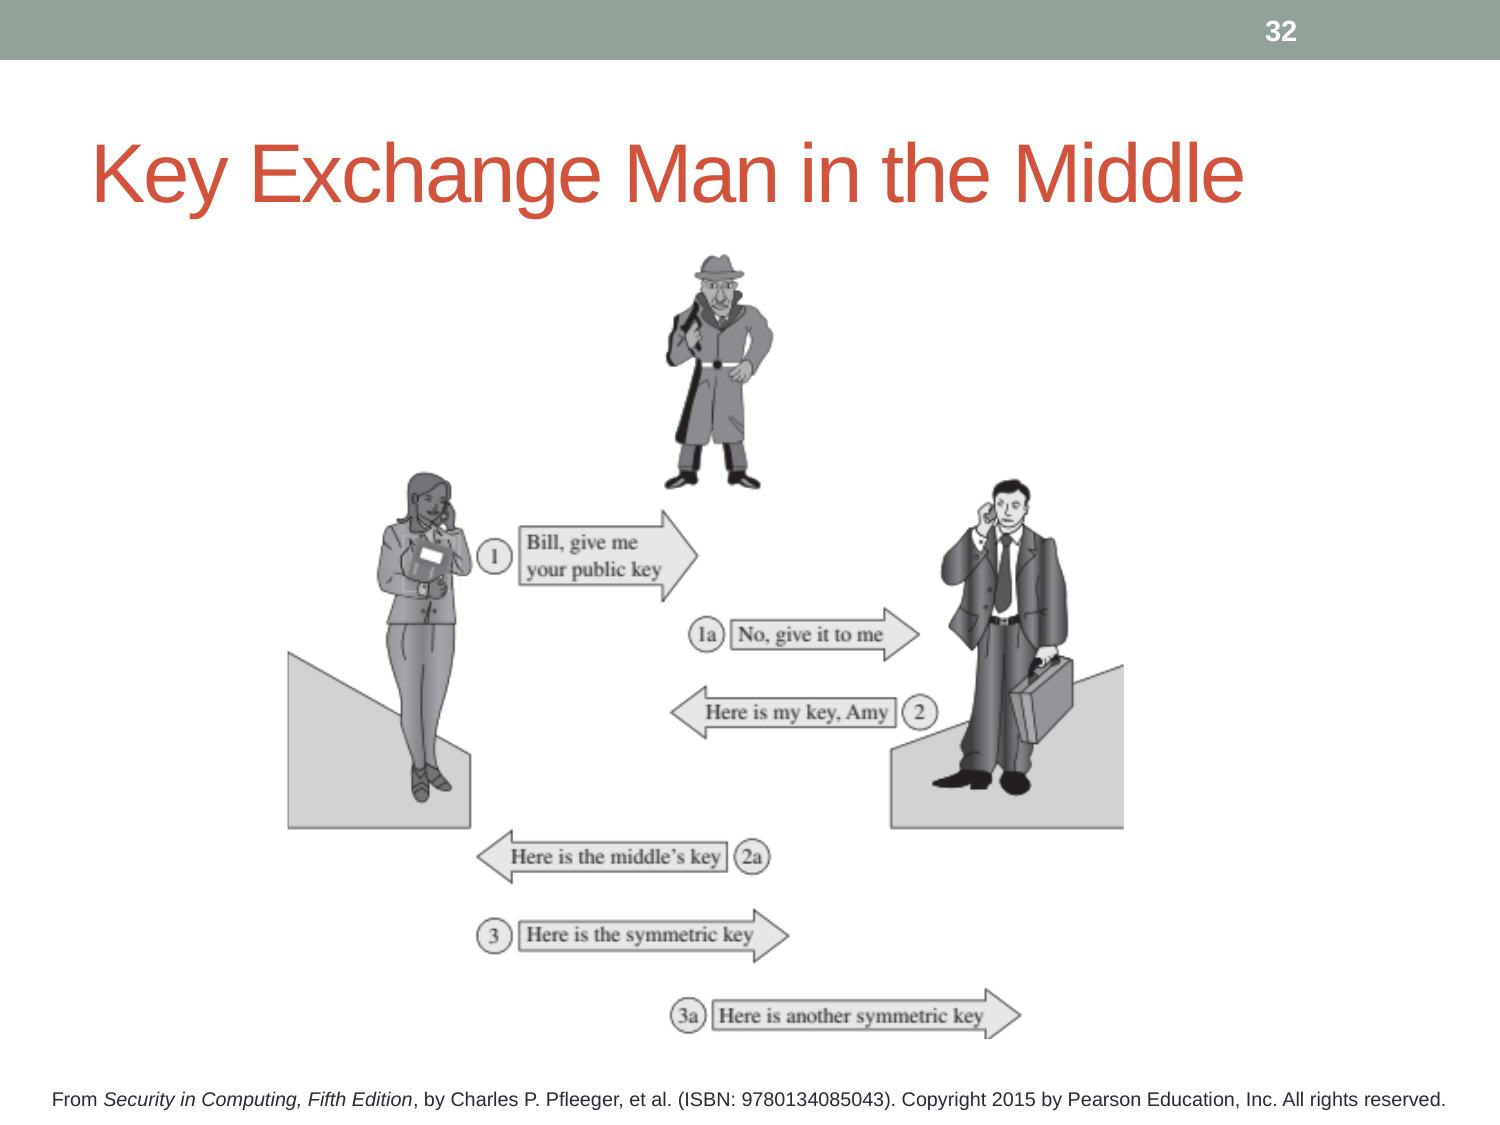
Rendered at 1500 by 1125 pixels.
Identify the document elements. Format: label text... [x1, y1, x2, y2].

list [287, 254, 1124, 1051]
title Key Exchange Man in the Middle [75, 87, 1425, 250]
footer From Security in Computing, Fifth Edition, by Charles P. Pfleeger, et al. (ISBN: 9780134085043). Copyright 2015 by Pearson Education, Inc. All rights reserved. [0, 1071, 1500, 1125]
slide_number 32 [1250, 3, 1425, 57]
